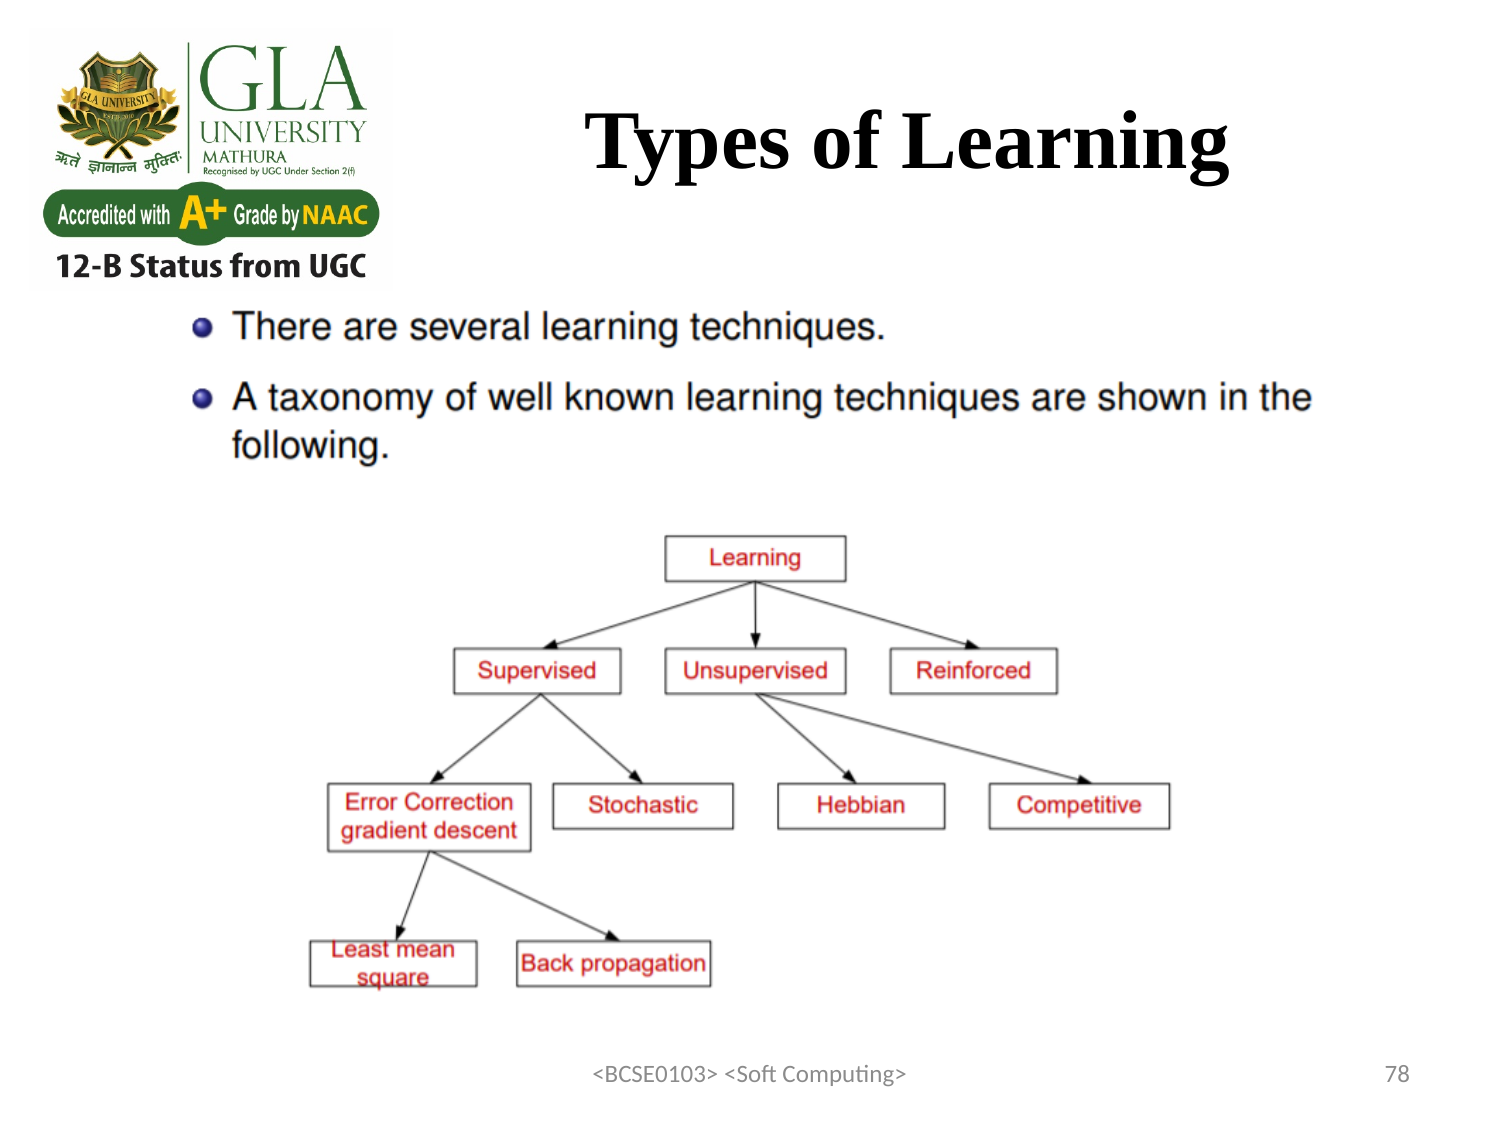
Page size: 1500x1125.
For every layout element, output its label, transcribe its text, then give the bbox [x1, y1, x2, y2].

title Types of Learning [396, 45, 1425, 225]
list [173, 286, 1327, 1030]
slide_number 78 [1074, 1042, 1425, 1103]
picture [29, 28, 393, 291]
footer <BCSE0103> <Soft Computing> [512, 1042, 988, 1103]
